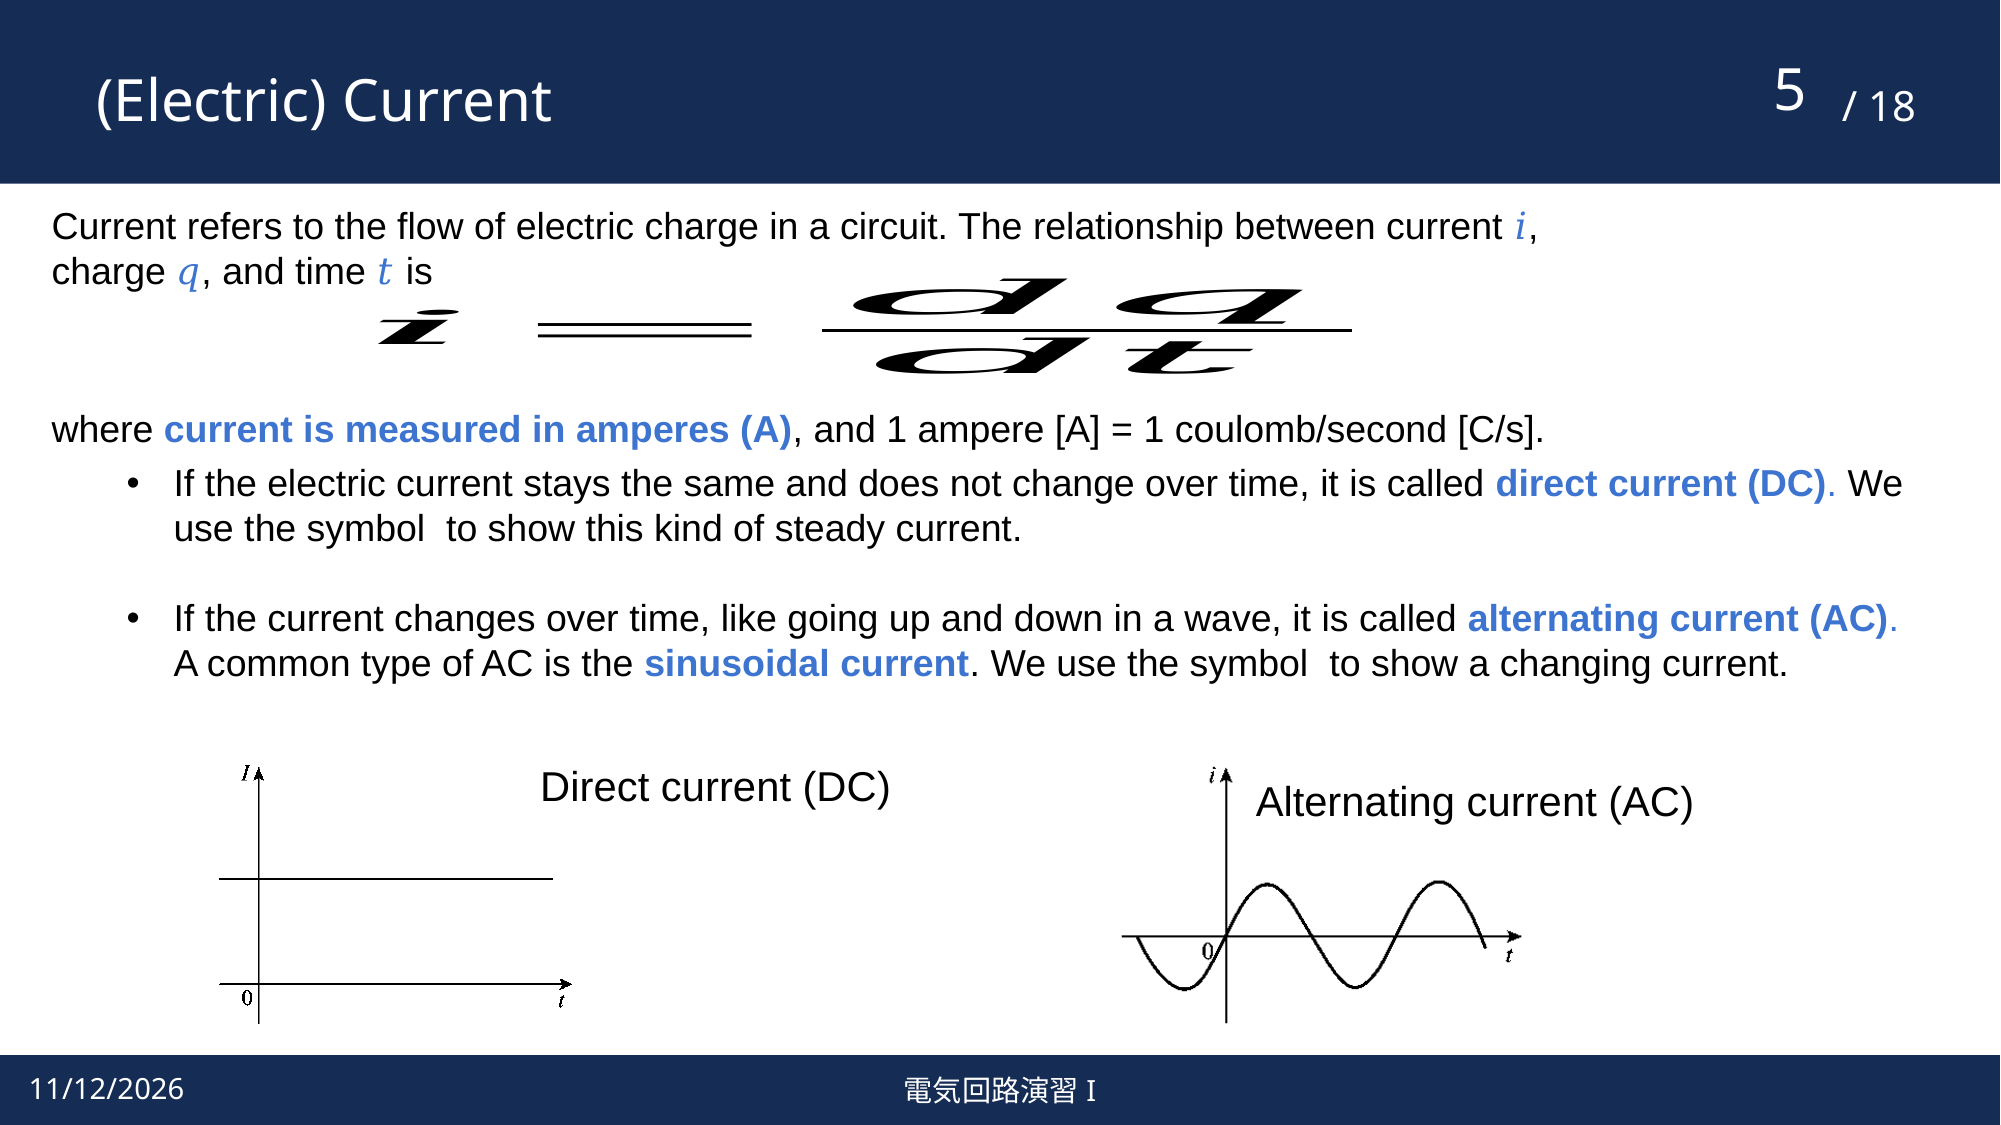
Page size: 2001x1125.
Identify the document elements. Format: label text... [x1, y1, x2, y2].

title (Electric) Current [81, 11, 1578, 184]
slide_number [13, 1059, 414, 1120]
picture [198, 741, 605, 1036]
text_box Current refers to the flow of electric charge in a circuit. The relationship between current 𝑖, charge 𝑞, and time 𝑡 is [36, 194, 1703, 300]
text_box where current is measured in amperes (A), and 1 ampere [A] = 1 coulomb/second [C/s]. [36, 397, 1738, 458]
text_box Direct current (DC) [605, 751, 906, 817]
picture [1099, 751, 1541, 1047]
text_box Alternating current (AC) [1541, 767, 1710, 832]
slide_number 4 [1614, 42, 1822, 142]
